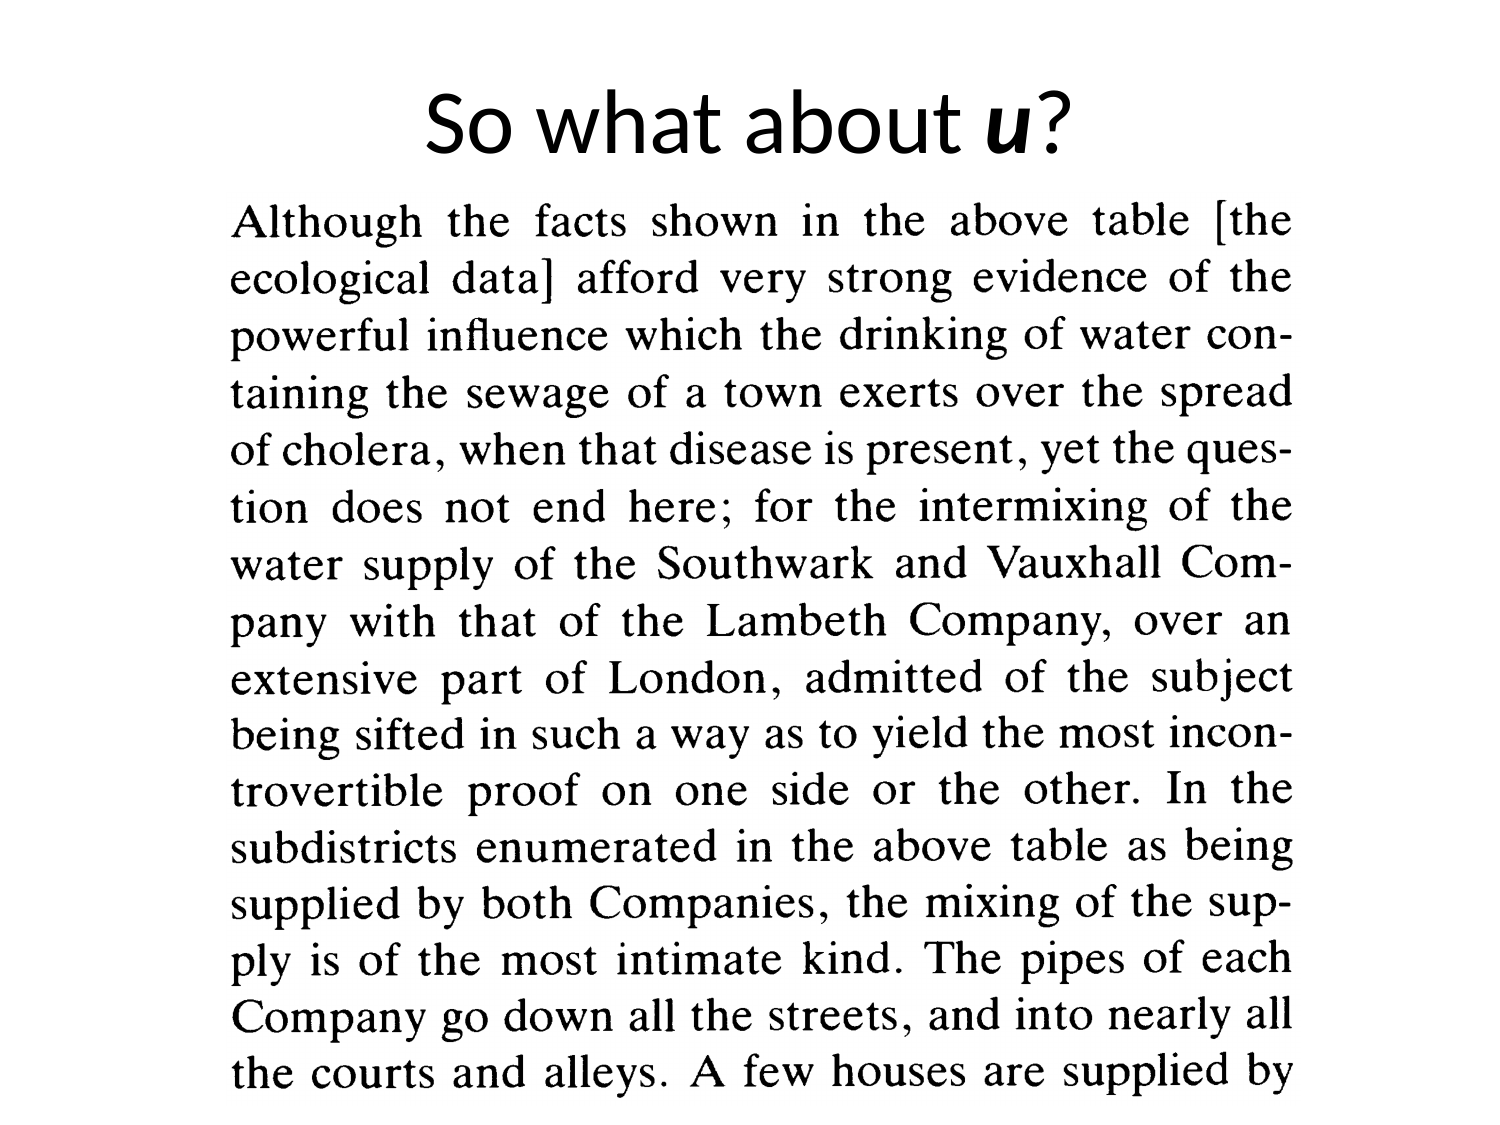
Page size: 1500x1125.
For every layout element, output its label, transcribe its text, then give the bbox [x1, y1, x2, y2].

picture [226, 192, 1301, 1107]
title So what about u? [75, 45, 1425, 190]
